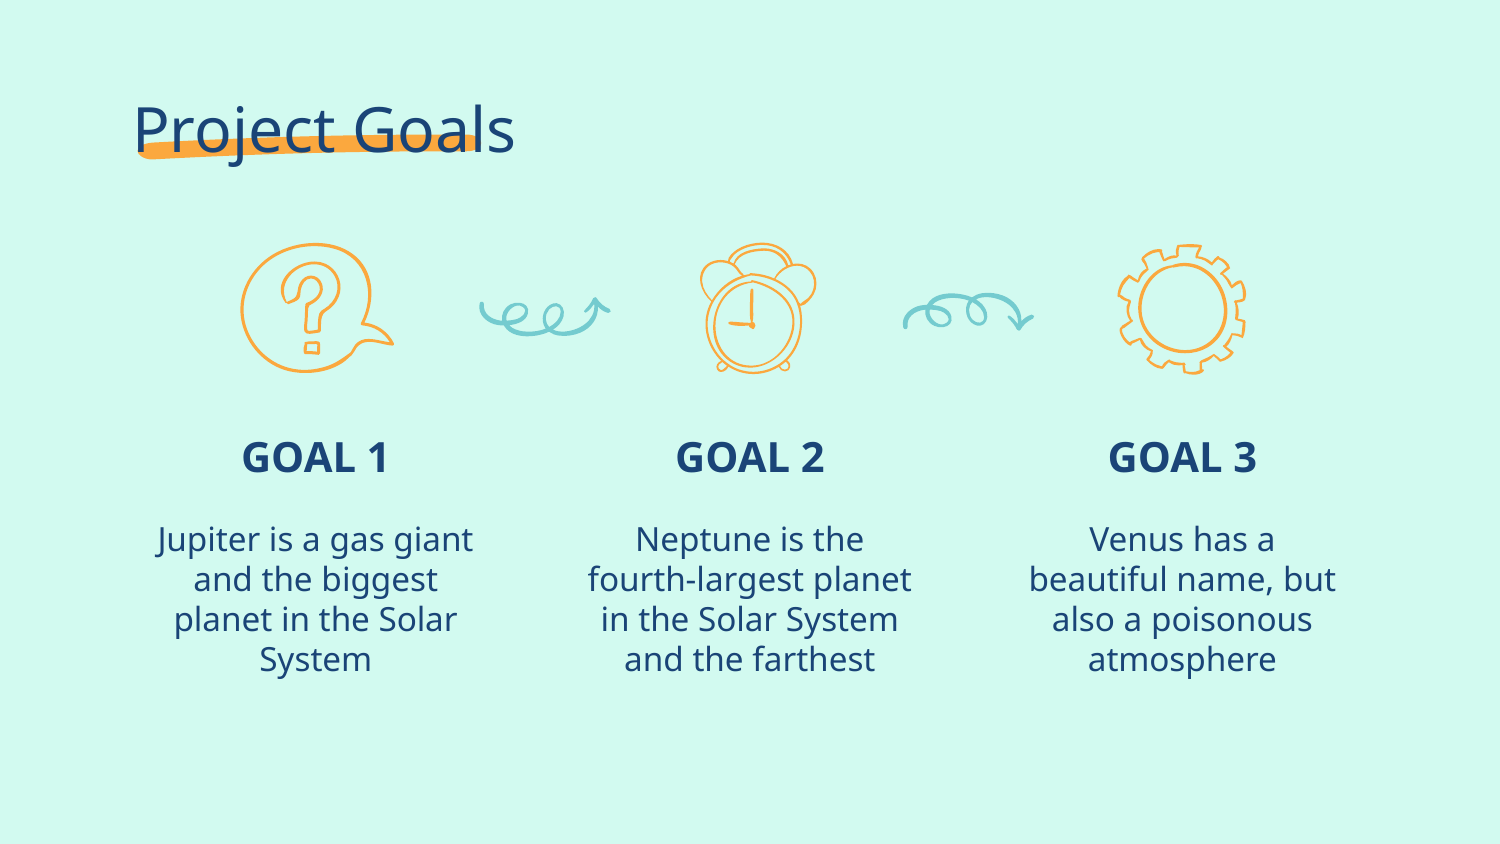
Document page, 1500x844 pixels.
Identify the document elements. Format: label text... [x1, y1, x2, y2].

text_box [902, 292, 1035, 331]
subtitle Neptune is the fourth-largest planet in the Solar System and the farthest [571, 503, 929, 707]
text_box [693, 242, 818, 375]
title Project Goals [117, 88, 1383, 167]
subtitle Jupiter is a gas giant and the biggest planet in the Solar System [137, 503, 495, 707]
text_box [479, 297, 611, 337]
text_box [237, 242, 395, 374]
subtitle GOAL 3 [1004, 415, 1361, 494]
subtitle Venus has a beautiful name, but also a poisonous atmosphere [1004, 503, 1361, 707]
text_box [1117, 243, 1248, 375]
subtitle GOAL 1 [137, 415, 495, 494]
subtitle GOAL 2 [571, 415, 929, 494]
